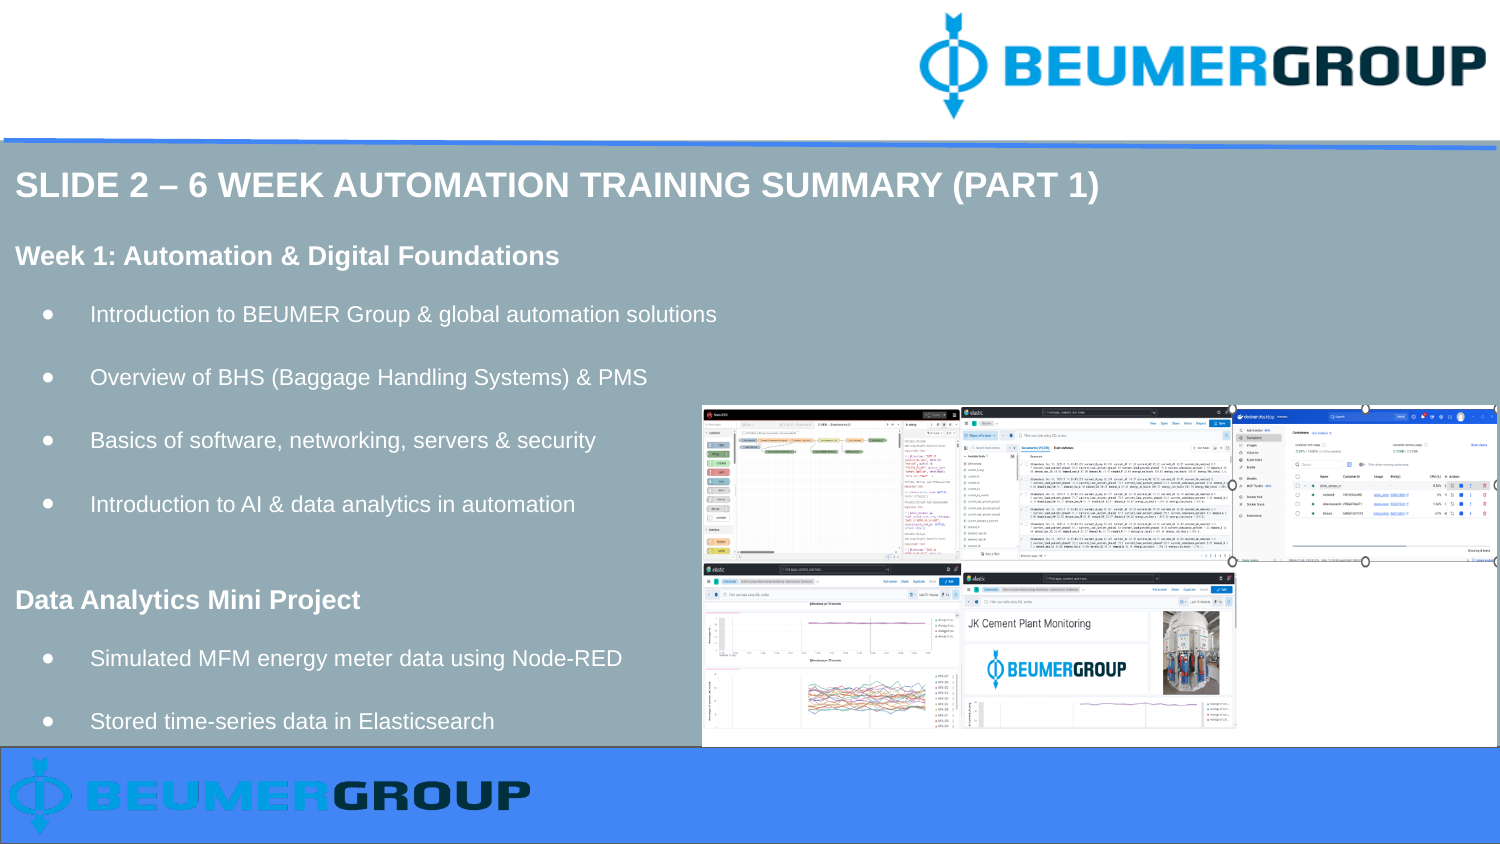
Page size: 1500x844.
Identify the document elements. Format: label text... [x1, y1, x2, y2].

text_box [537, 747, 1500, 844]
picture [913, 0, 1493, 133]
picture [702, 404, 1497, 748]
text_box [3, 139, 1497, 149]
list SLIDE 2 – 6 WEEK AUTOMATION TRAINING SUMMARY (PART 1) Week 1: Automation & Digital Foundations Introduction to BEUMER Group & global automation solutions Overview of BHS (Baggage Handling Systems) & PMS Basics of software, networking, servers & security Introduction to AI & data analytics in automation Data Analytics Mini Project Simulated MFM energy meter data using Node-RED Stored time-series data in Elasticsearch Visualized power, voltage & current in Kibana dashboards [0, 152, 1500, 747]
picture [2, 746, 536, 844]
